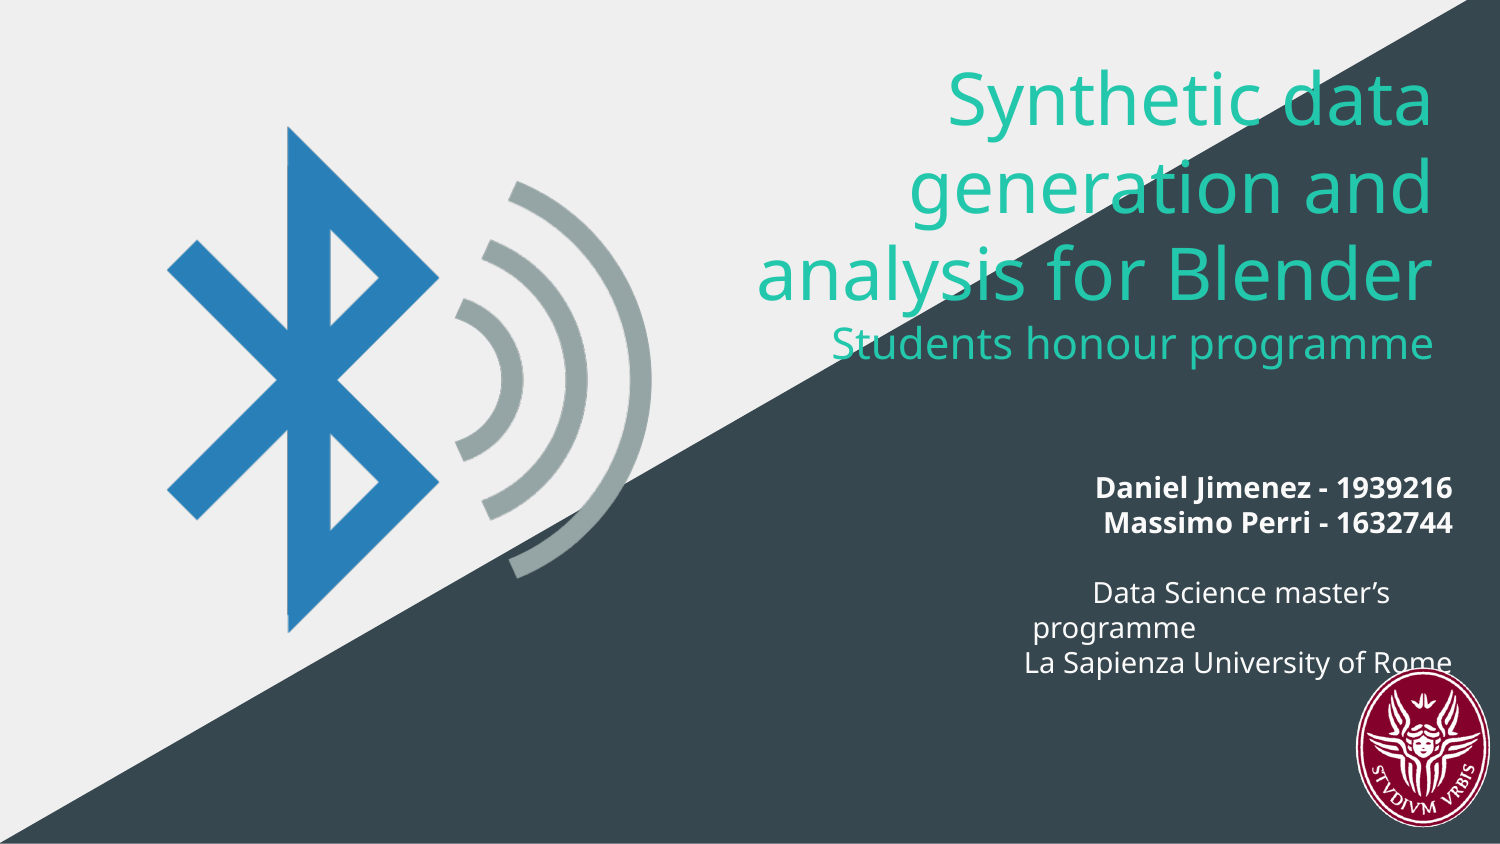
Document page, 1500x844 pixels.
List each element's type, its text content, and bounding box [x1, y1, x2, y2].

title Synthetic data generation and analysis for Blender Students honour programme [704, 165, 1450, 383]
subtitle Daniel Jimenez - 1939216 Massimo Perri - 1632744 Data Science master’s programme La Sapienza University of Rome [677, 454, 1469, 624]
picture [159, 123, 673, 638]
picture [1334, 659, 1500, 840]
